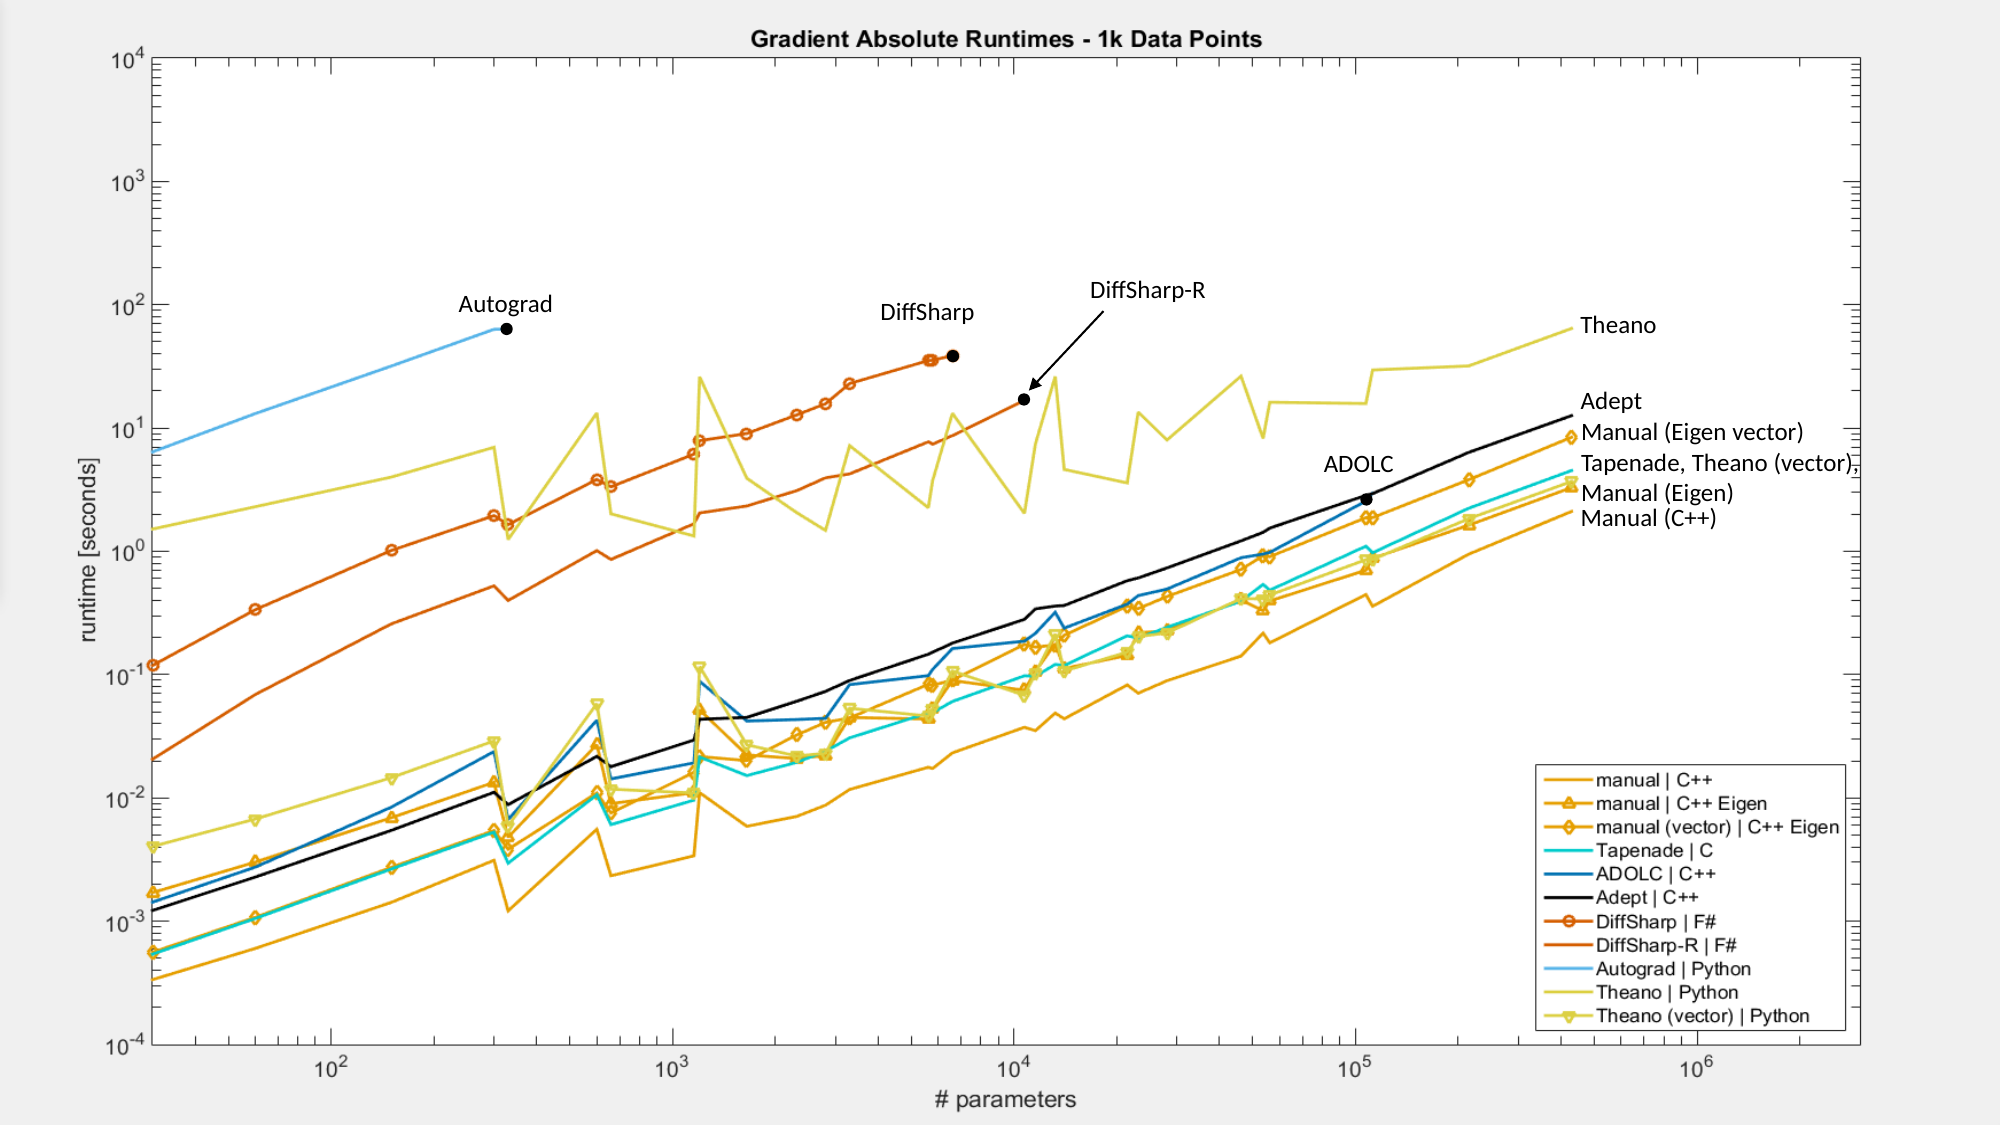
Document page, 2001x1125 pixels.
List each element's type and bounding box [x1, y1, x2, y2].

text_box [1028, 310, 1104, 392]
picture [0, 0, 2000, 1125]
